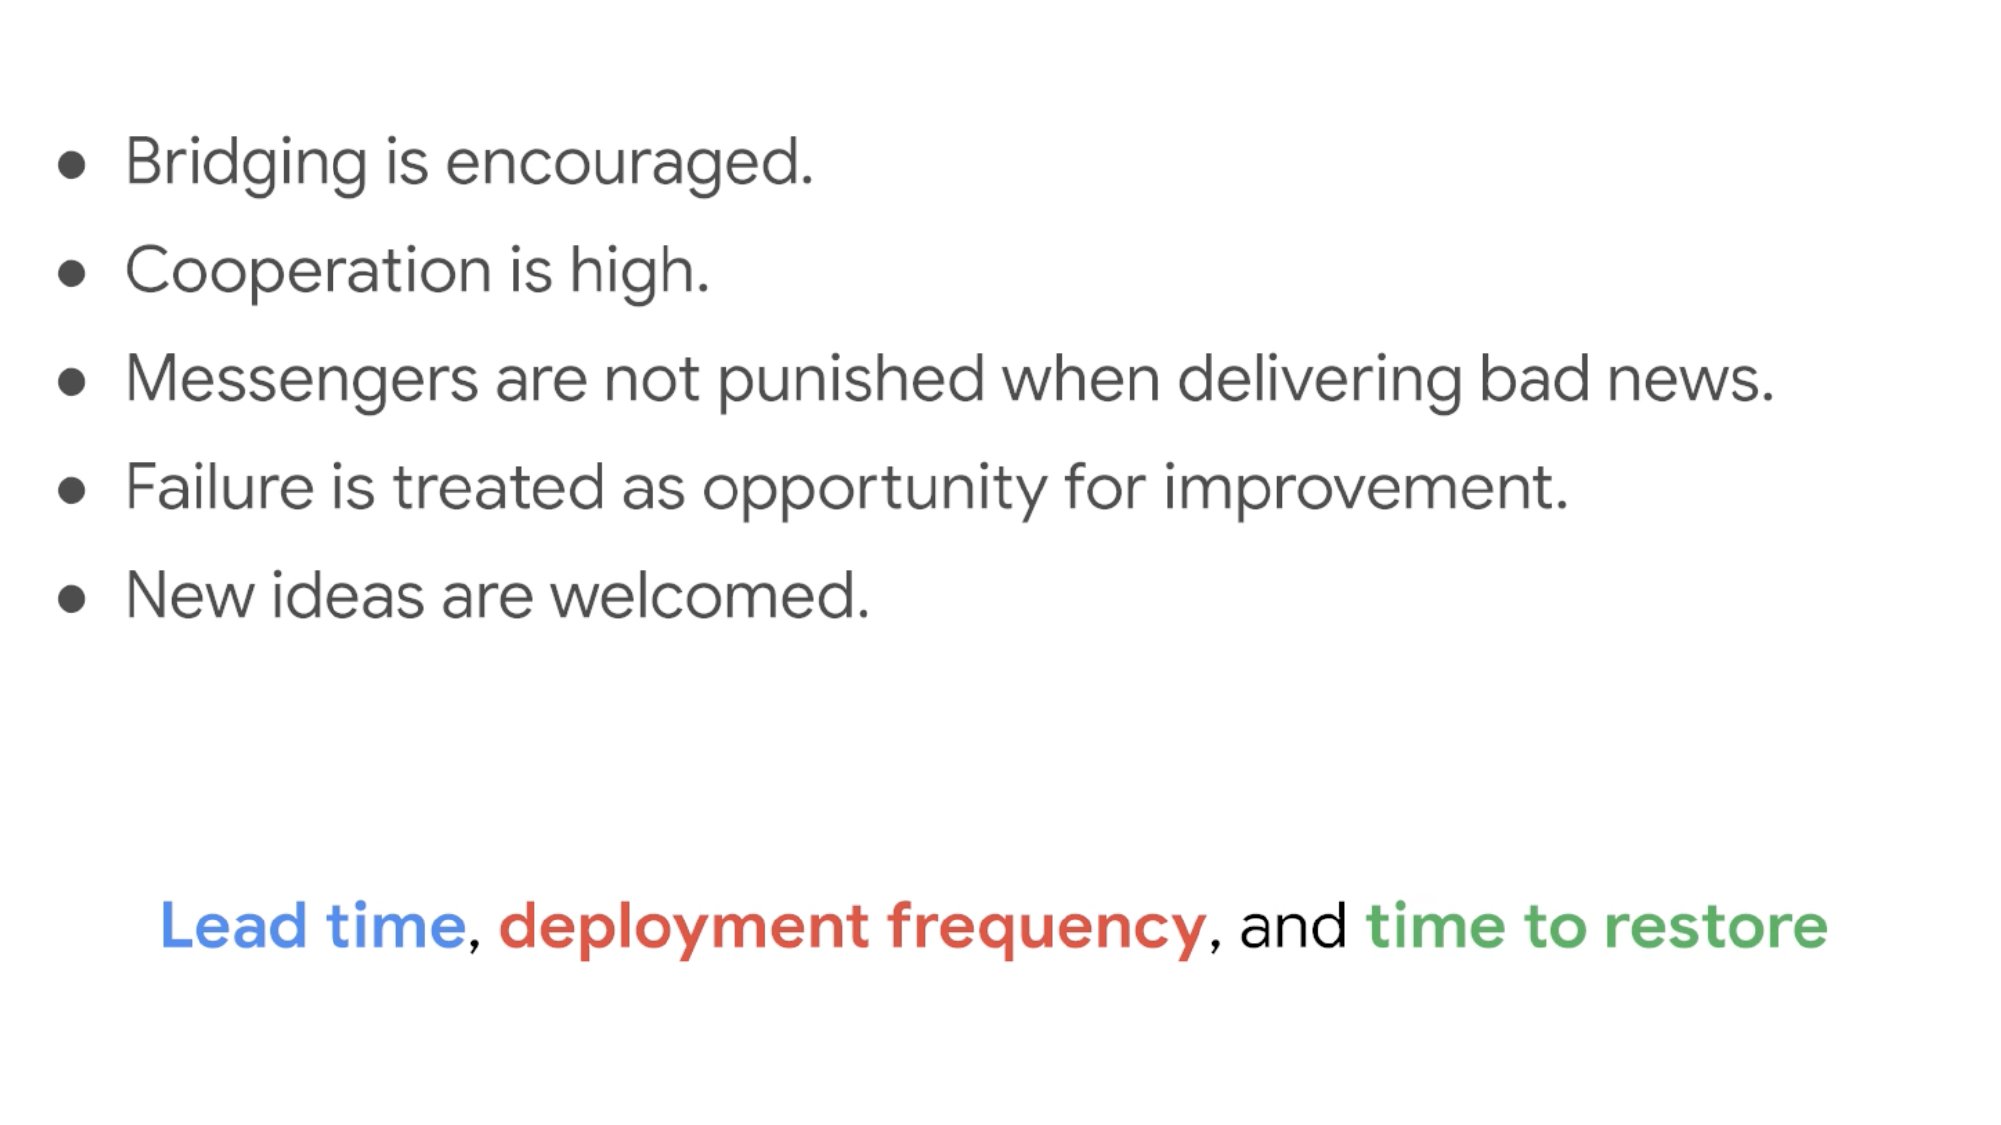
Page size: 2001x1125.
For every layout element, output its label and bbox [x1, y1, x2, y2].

picture [0, 62, 2000, 1063]
